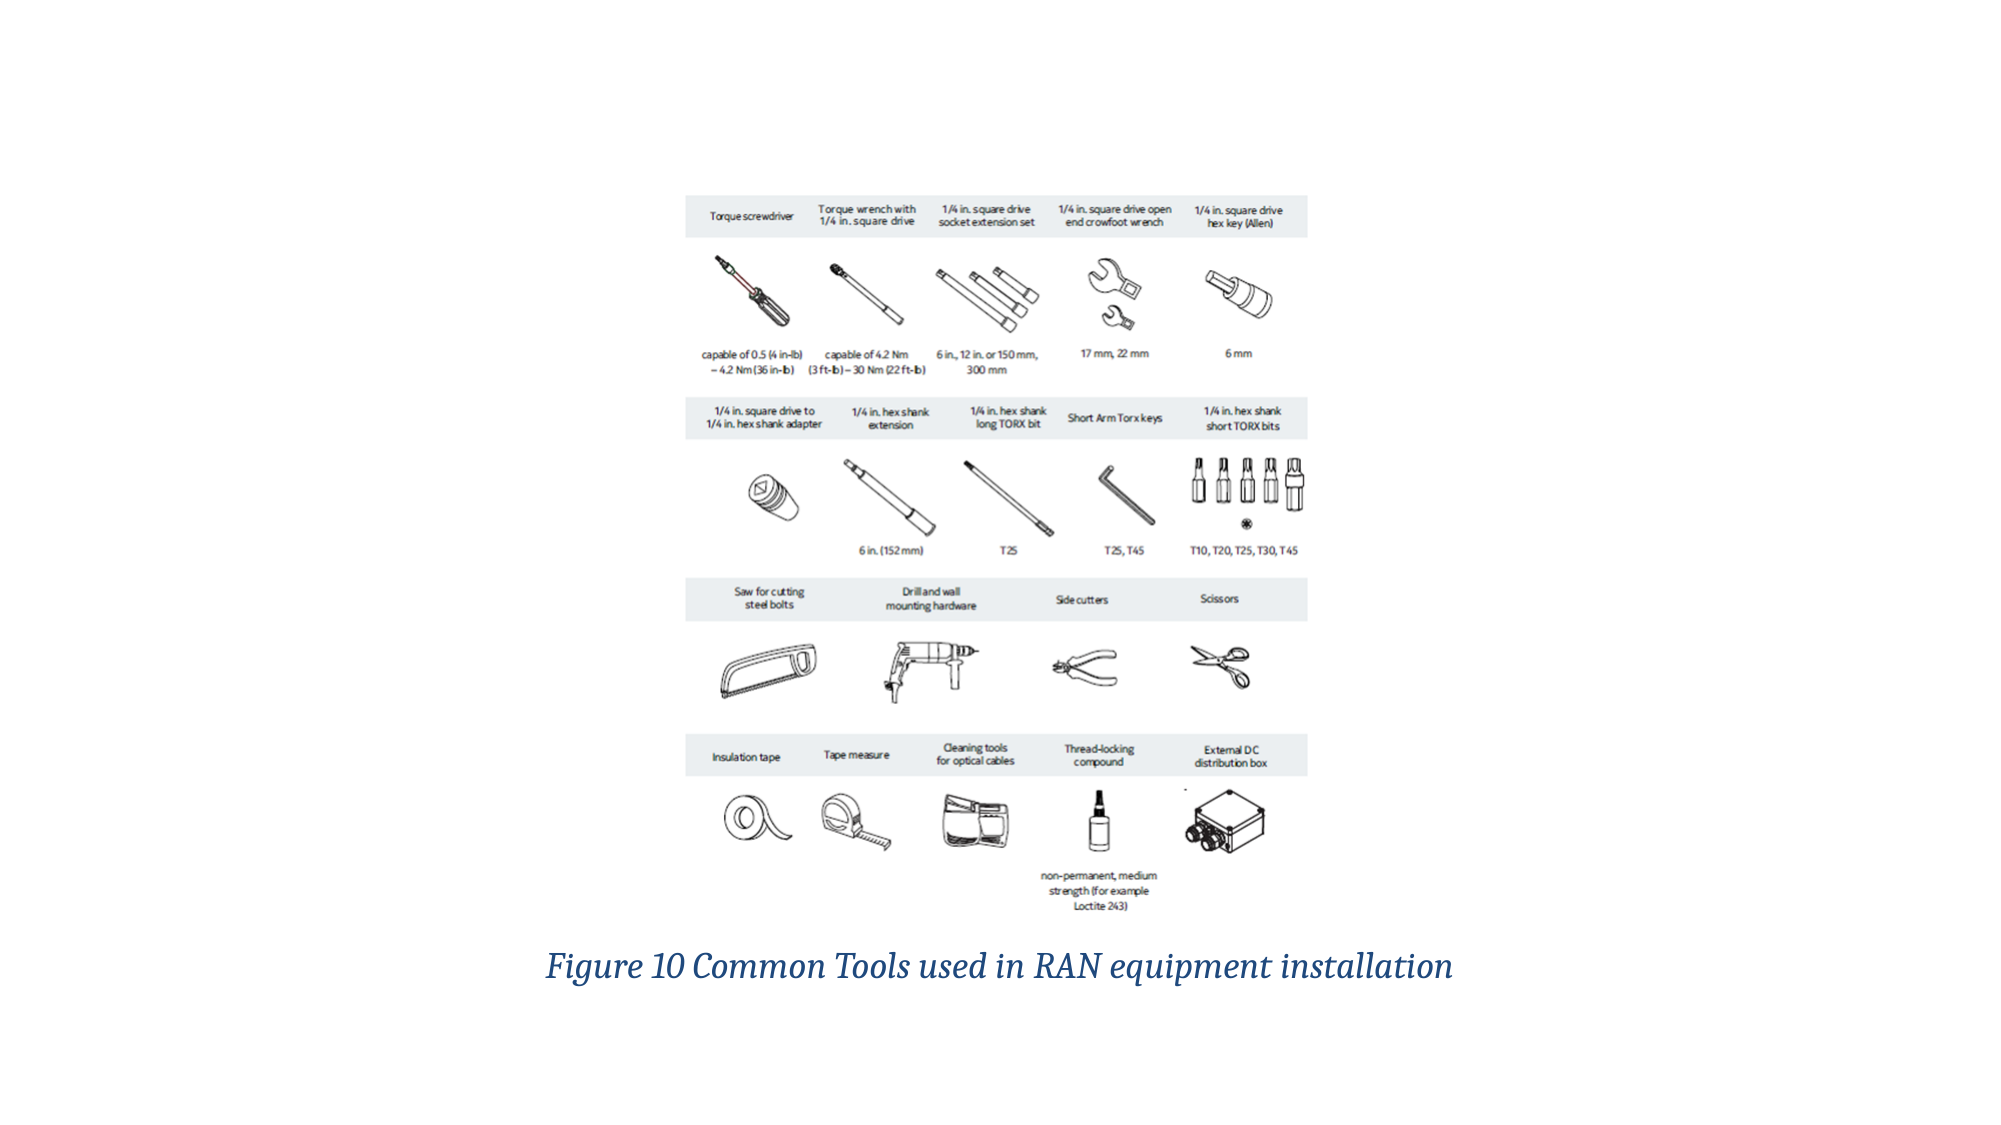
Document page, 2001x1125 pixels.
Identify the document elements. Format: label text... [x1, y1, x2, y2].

picture [682, 193, 1318, 932]
text_box Figure 10 Common Tools used in RAN equipment installation [500, 931, 1500, 994]
